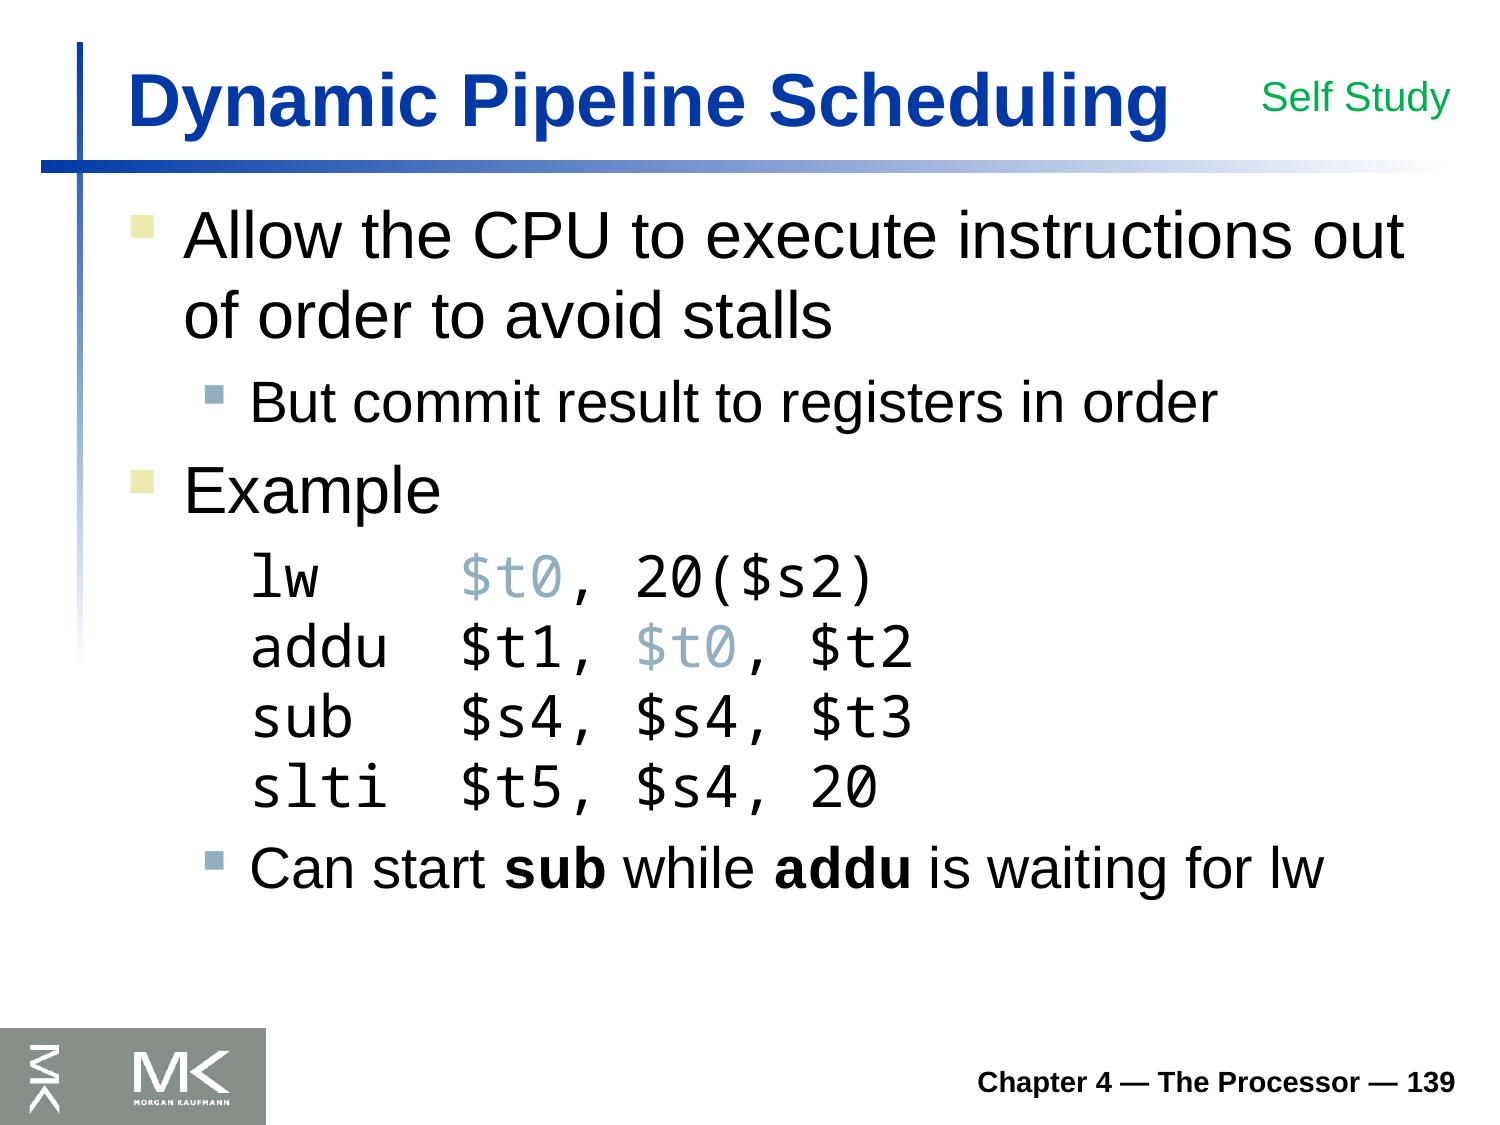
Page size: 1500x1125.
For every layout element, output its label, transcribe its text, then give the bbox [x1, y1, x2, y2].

footer Chapter 4 — The Processor — 139 [277, 1046, 1471, 1106]
list Allow the CPU to execute instructions out of order to avoid stalls But commit result to registers in order Example lw $t0, 20($s2) addu $t1, $t0, $t2 sub $s4, $s4, $t3 slti $t5, $s4, 20 Can start sub while addu is waiting for lw [112, 184, 1469, 1024]
title Dynamic Pipeline Scheduling [112, 42, 1468, 149]
picture [0, 1028, 266, 1125]
text_box Self Study [1246, 62, 1483, 127]
